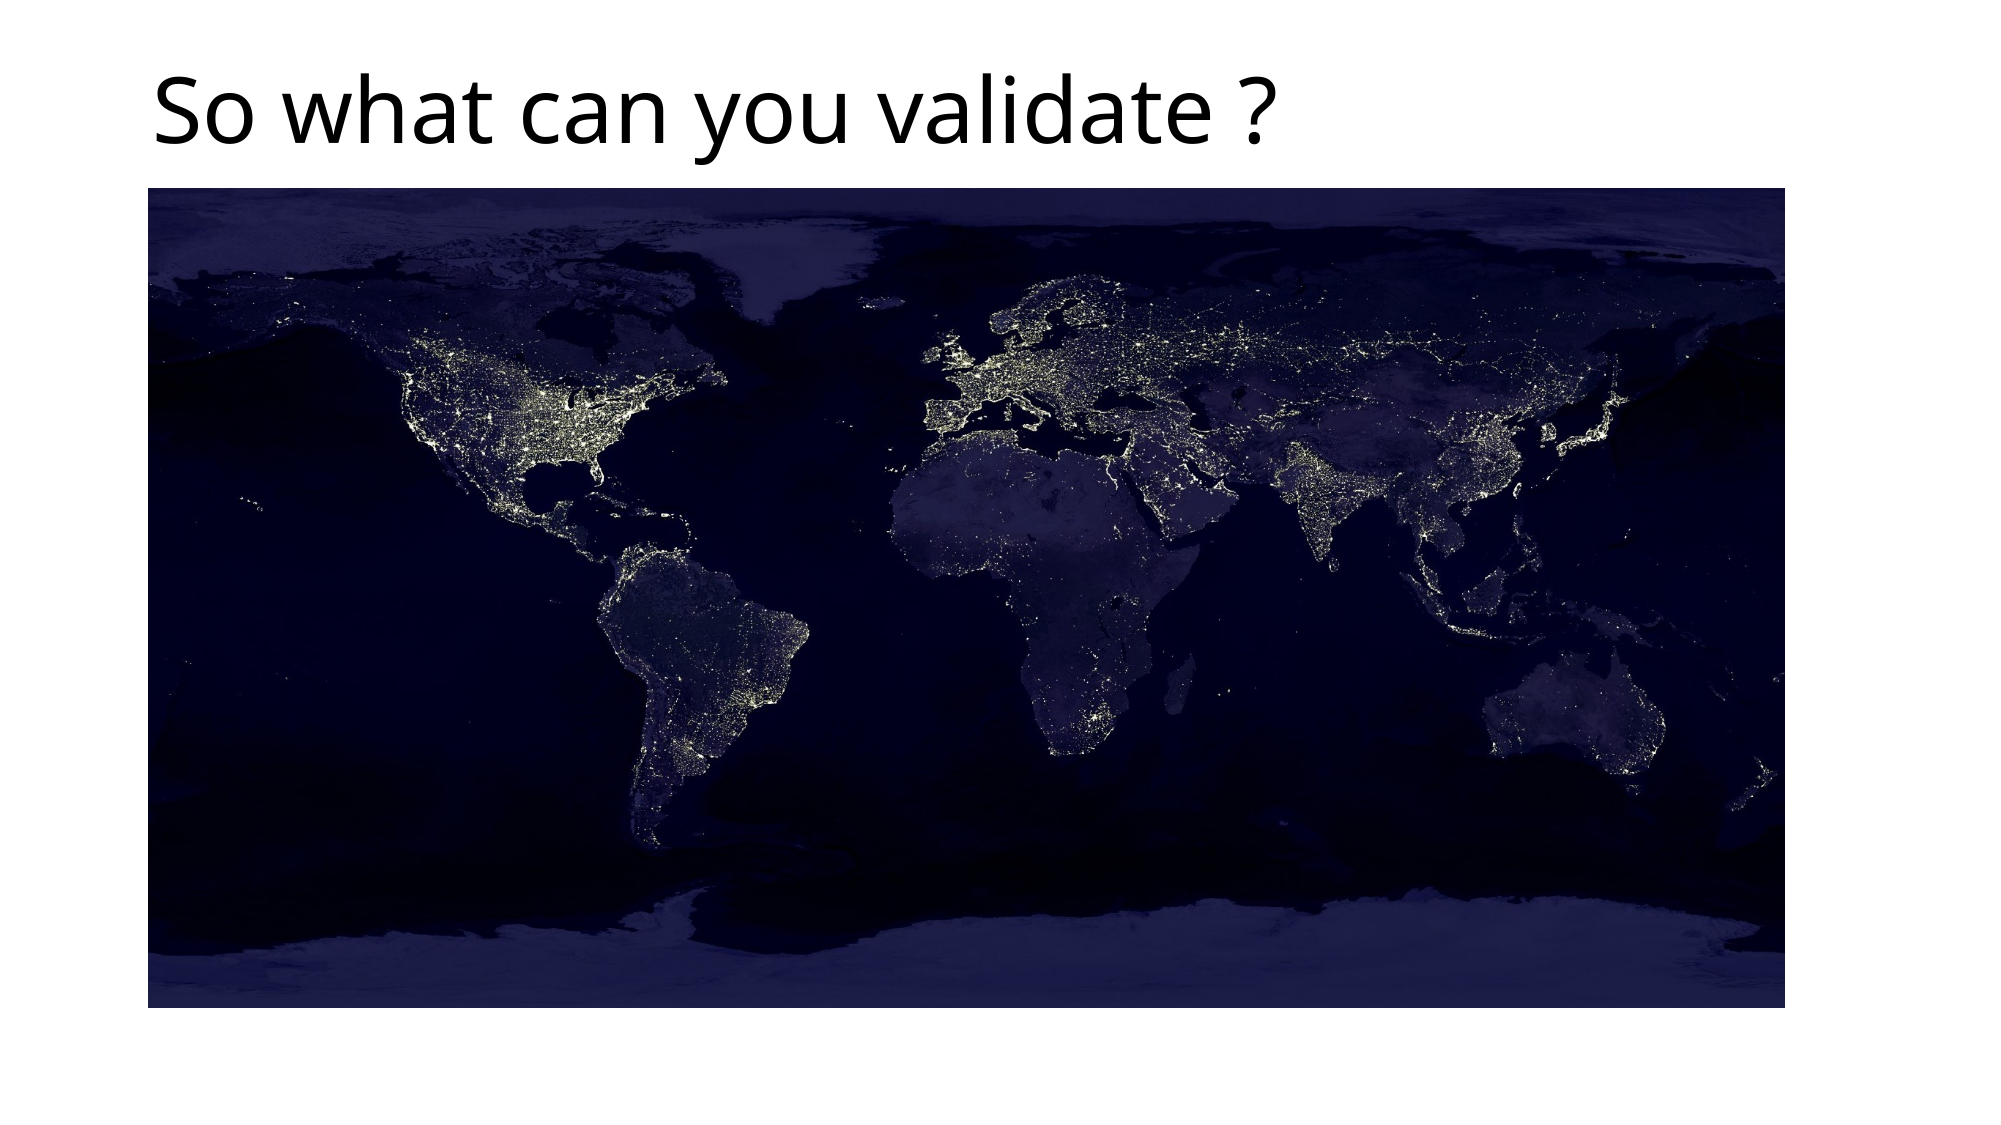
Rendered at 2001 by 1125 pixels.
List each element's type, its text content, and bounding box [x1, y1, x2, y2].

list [148, 188, 1785, 1008]
title So what can you validate ? [137, 59, 1863, 278]
